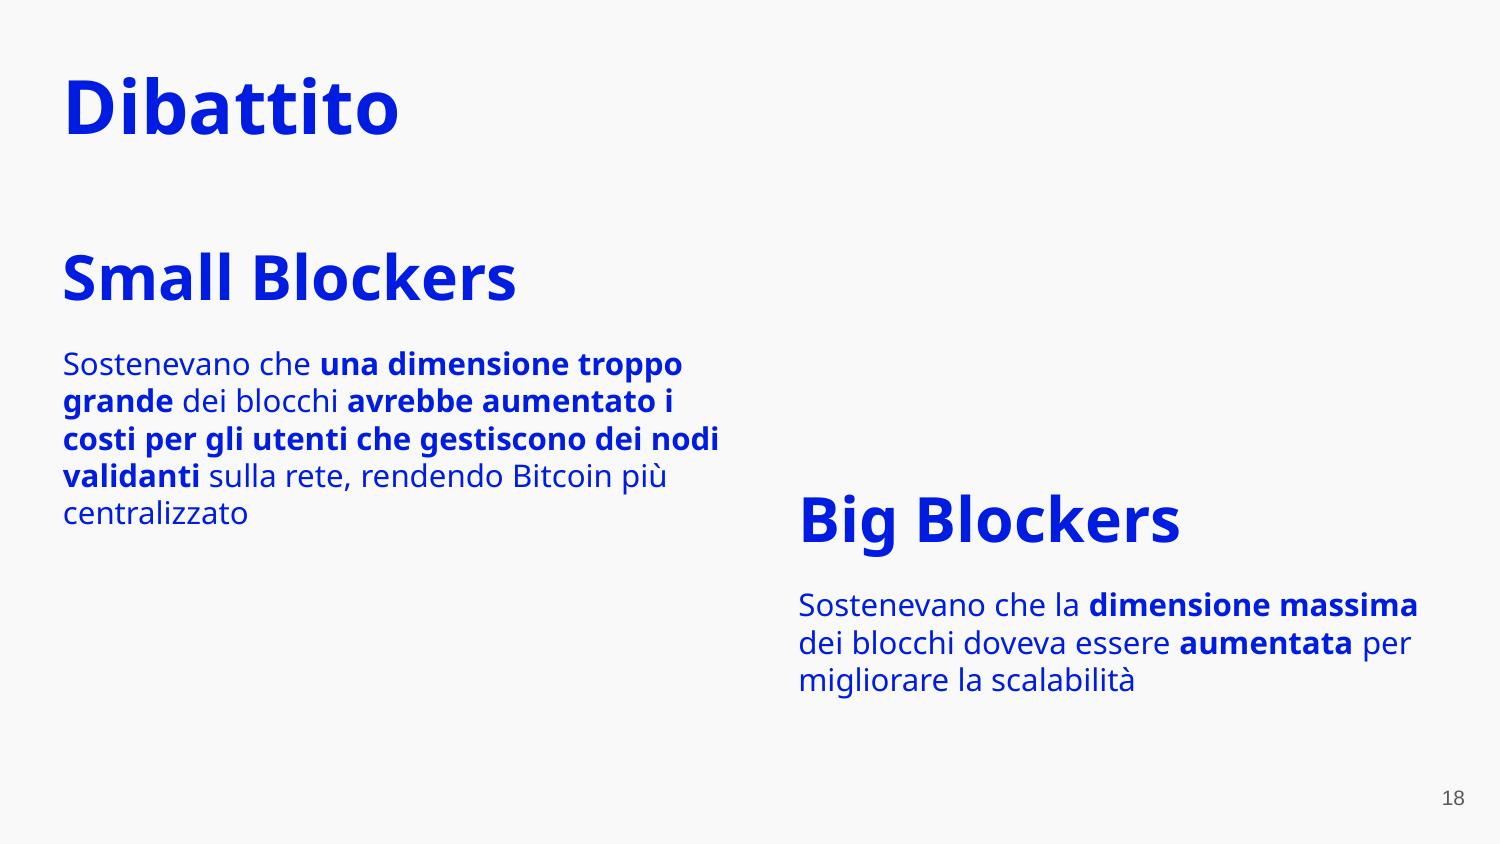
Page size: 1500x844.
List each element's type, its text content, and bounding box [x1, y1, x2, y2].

text_box Sostenevano che una dimensione troppo grande dei blocchi avrebbe aumentato i costi per gli utenti che gestiscono dei nodi validanti sulla rete, rendendo Bitcoin più centralizzato [47, 328, 739, 547]
text_box Dibattito [47, 44, 1048, 165]
text_box Big Blockers [783, 464, 1500, 570]
text_box Sostenevano che la dimensione massima dei blocchi doveva essere aumentata per migliorare la scalabilità [783, 570, 1475, 713]
slide_number ‹#› [1389, 764, 1480, 830]
text_box Small Blockers [47, 222, 810, 328]
